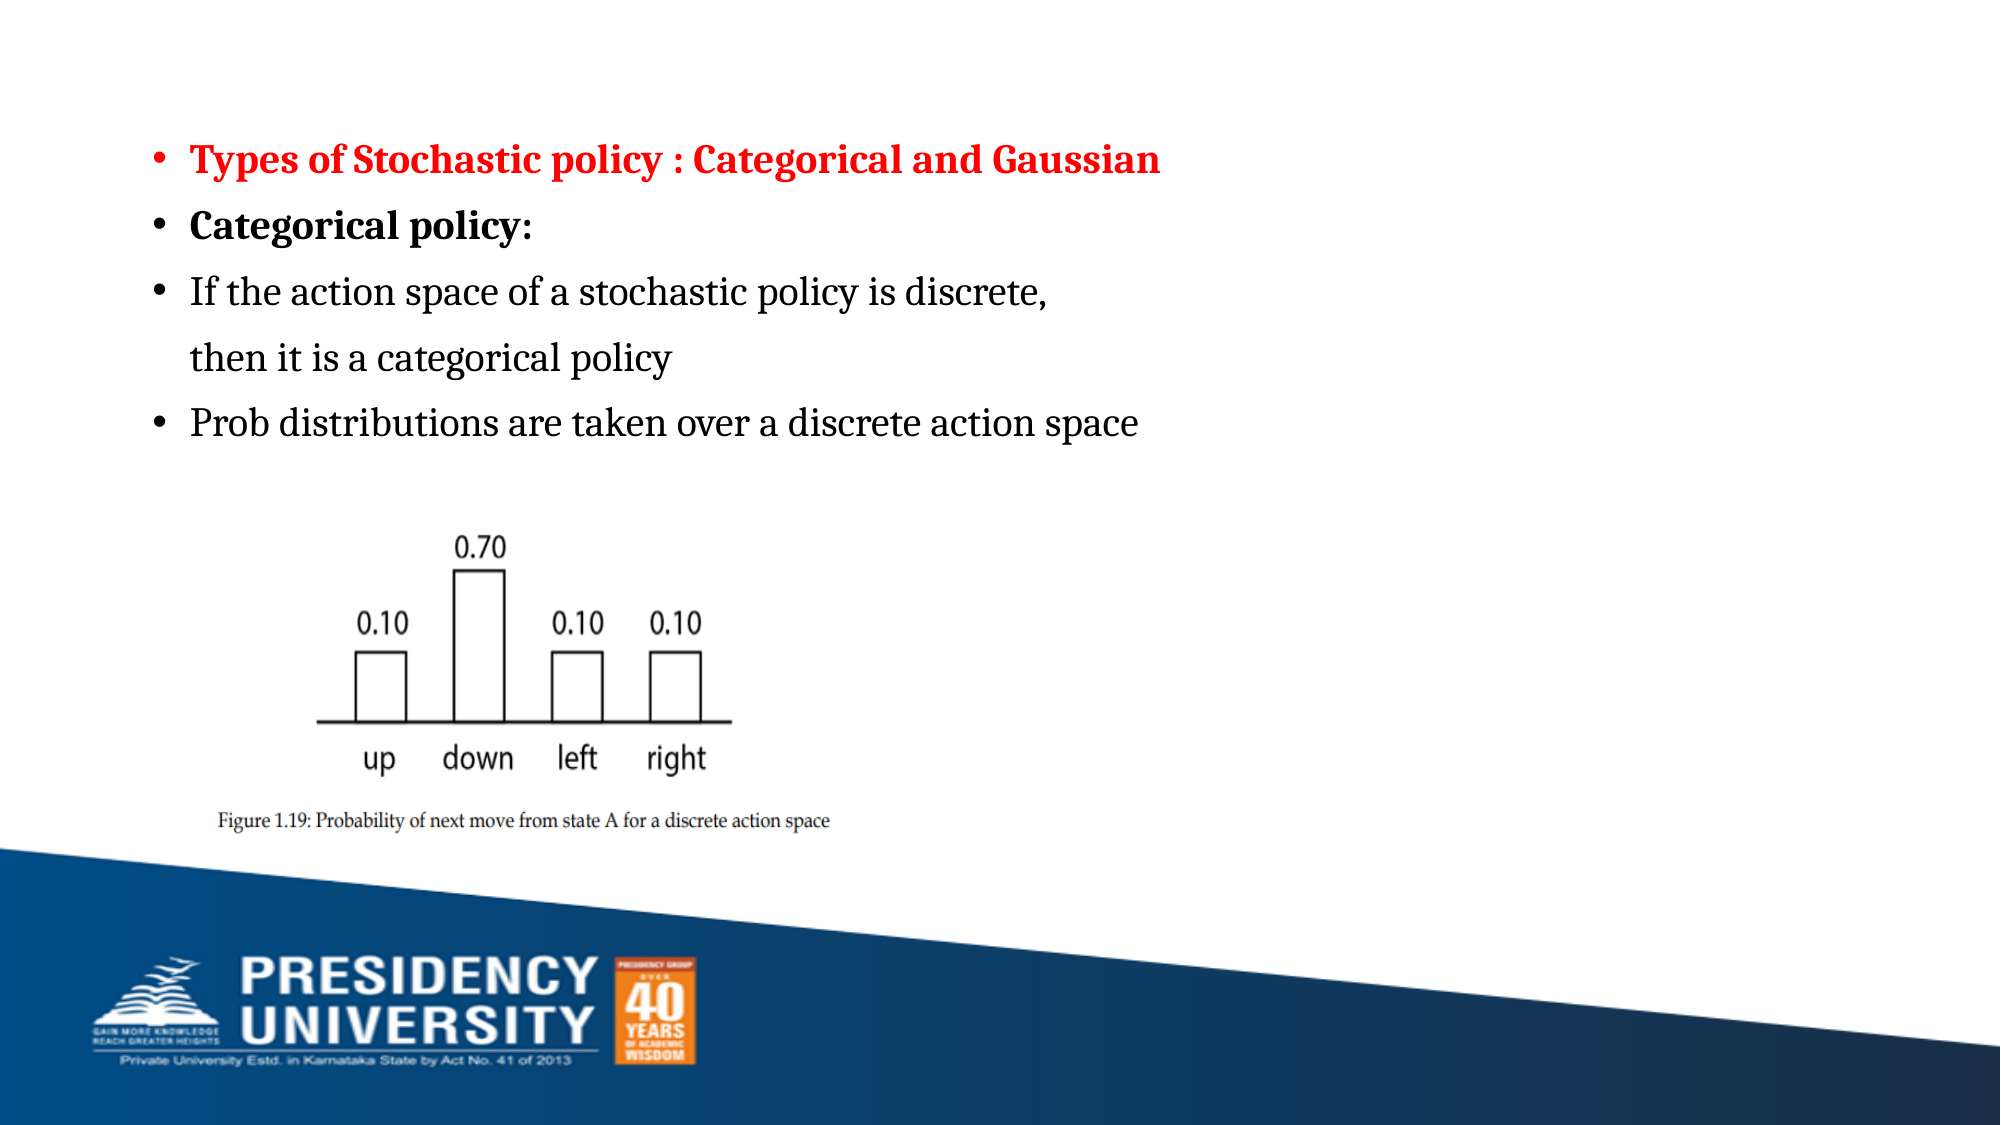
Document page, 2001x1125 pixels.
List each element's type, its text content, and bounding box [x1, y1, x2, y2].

picture [0, 500, 2000, 1125]
list Types of Stochastic policy : Categorical and Gaussian Categorical policy: If the action space of a stochastic policy is discrete, then it is a categorical policy Prob distributions are taken over a discrete action space [137, 129, 1863, 851]
